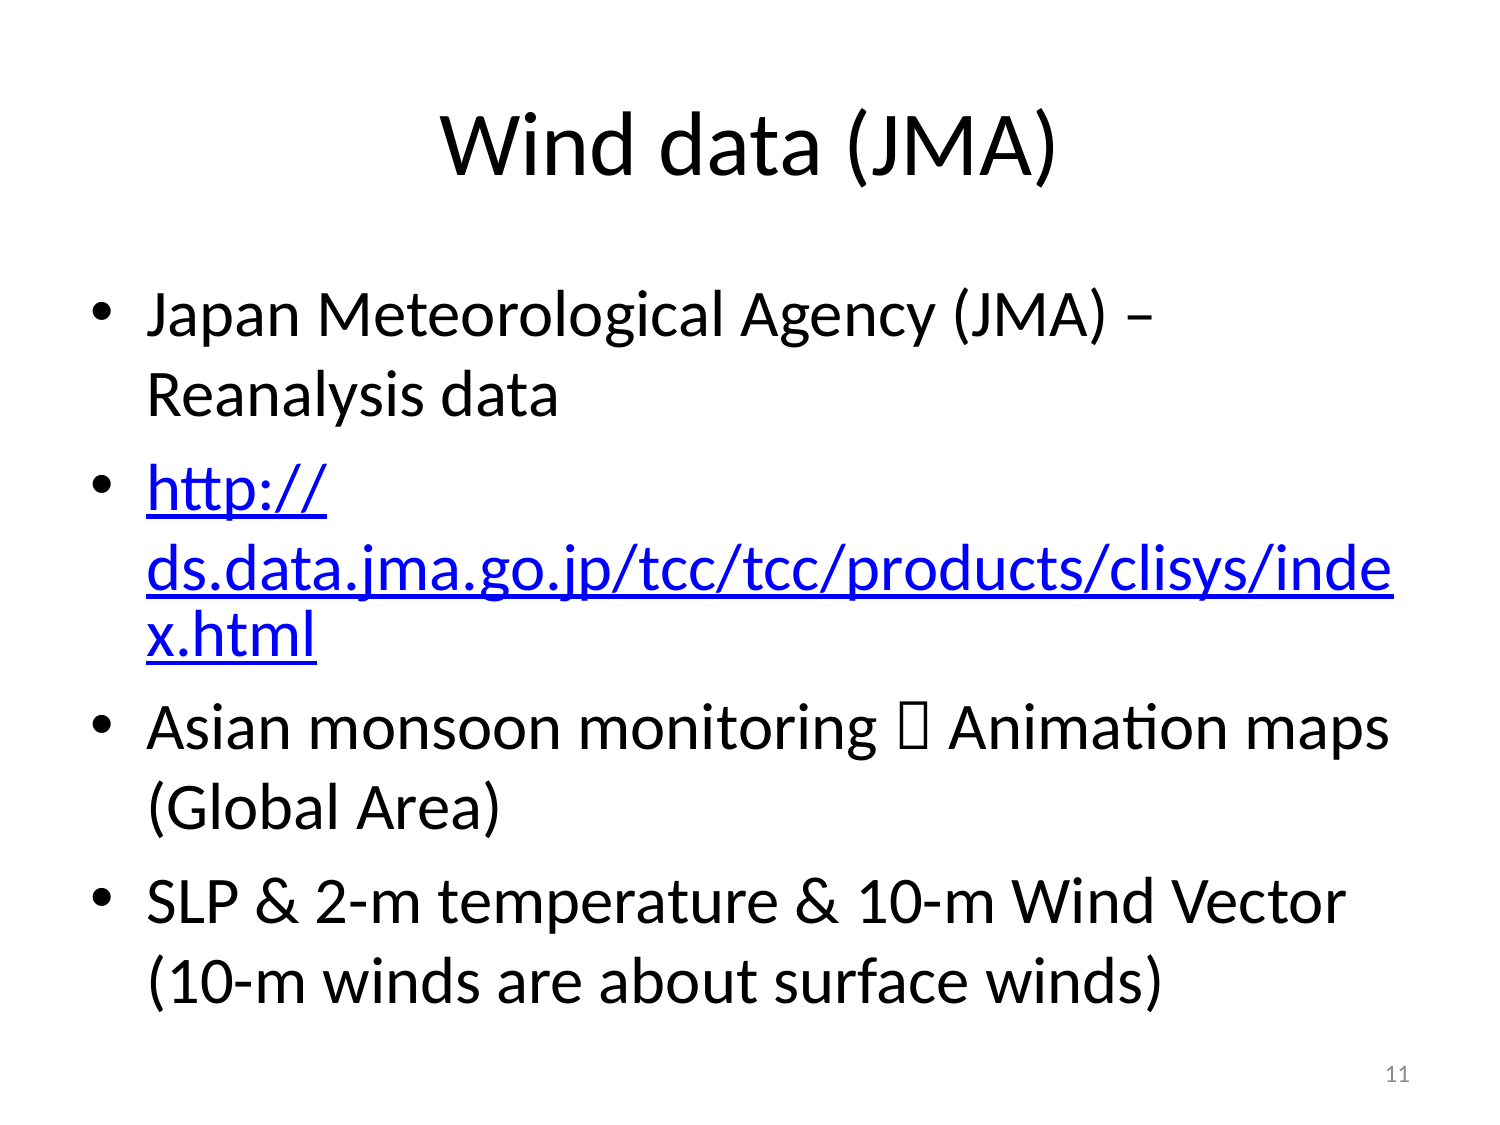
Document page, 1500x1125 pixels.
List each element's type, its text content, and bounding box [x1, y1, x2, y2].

list Japan Meteorological Agency (JMA) – Reanalysis data http://ds.data.jma.go.jp/tcc/tcc/products/clisys/index.html Asian monsoon monitoring  Animation maps (Global Area) SLP & 2-m temperature & 10-m Wind Vector (10-m winds are about surface winds) [75, 262, 1425, 1005]
title Wind data (JMA) [75, 45, 1425, 233]
slide_number 11 [1074, 1042, 1425, 1103]
